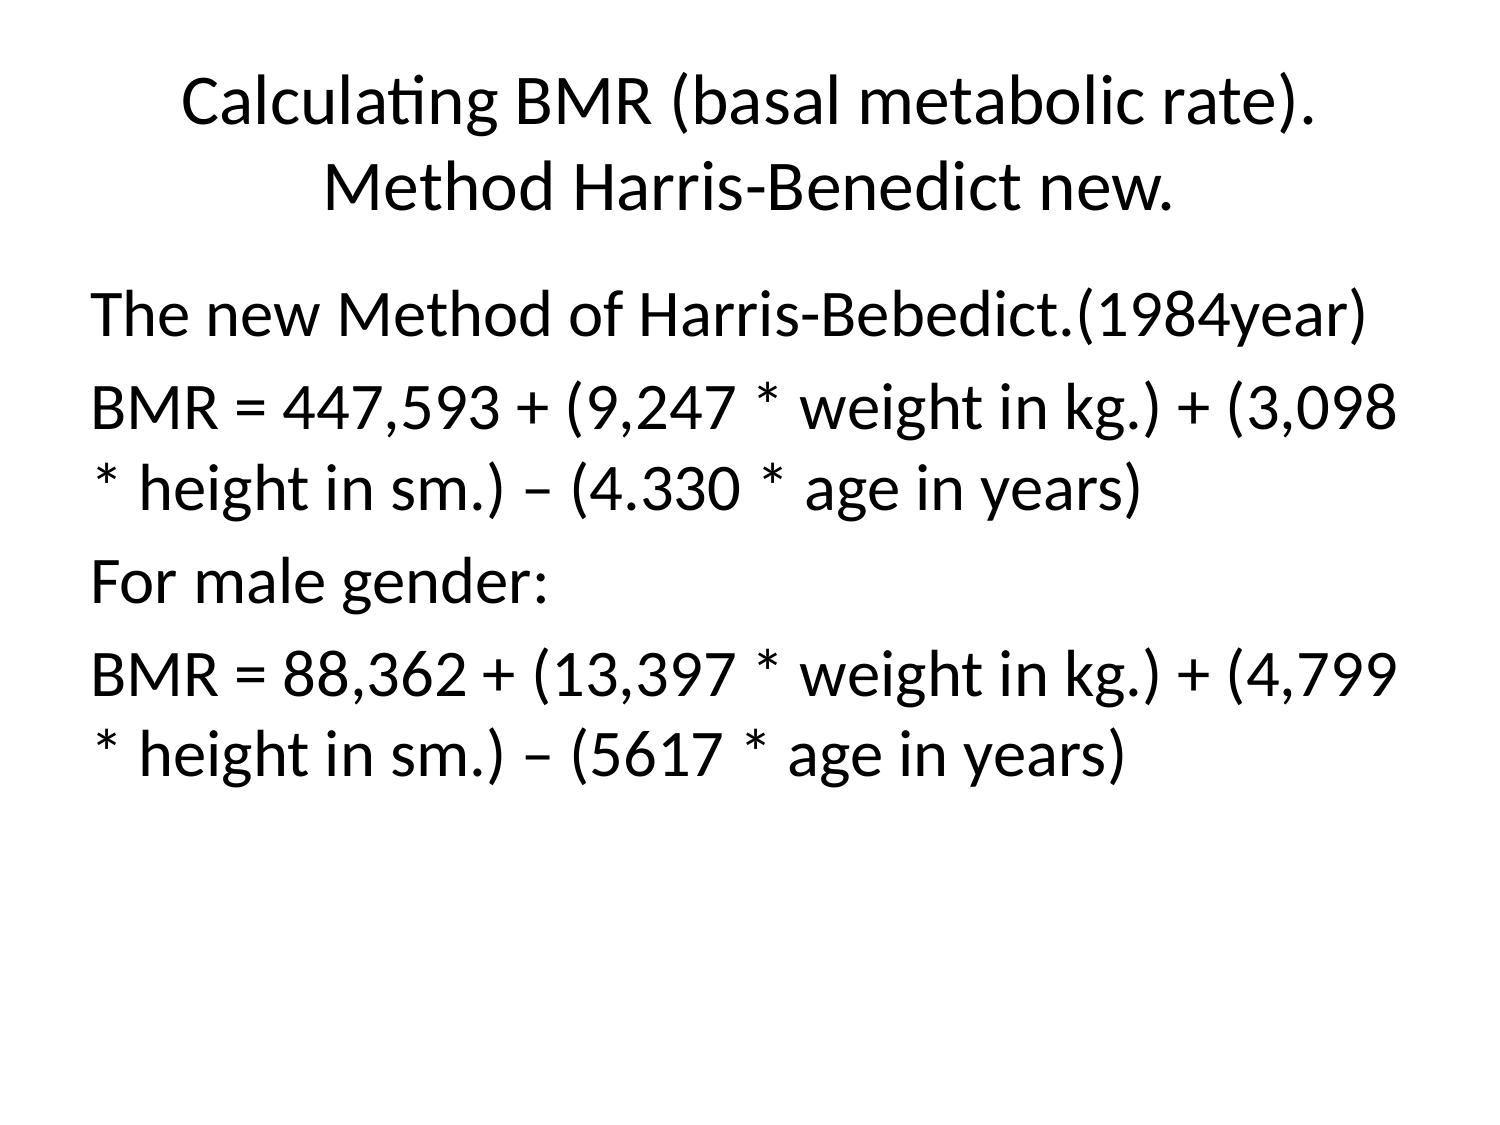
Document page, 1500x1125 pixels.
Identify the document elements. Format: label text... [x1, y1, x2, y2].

title Calculating BMR (basal metabolic rate). Method Harris-Benedict new. [75, 45, 1425, 233]
list The new Method of Harris-Bebedict.(1984year) BMR = 447,593 + (9,247 * weight in kg.) + (3,098 * height in sm.) – (4.330 * age in years) For male gender: BMR = 88,362 + (13,397 * weight in kg.) + (4,799 * height in sm.) – (5617 * age in years) [75, 262, 1425, 1005]
